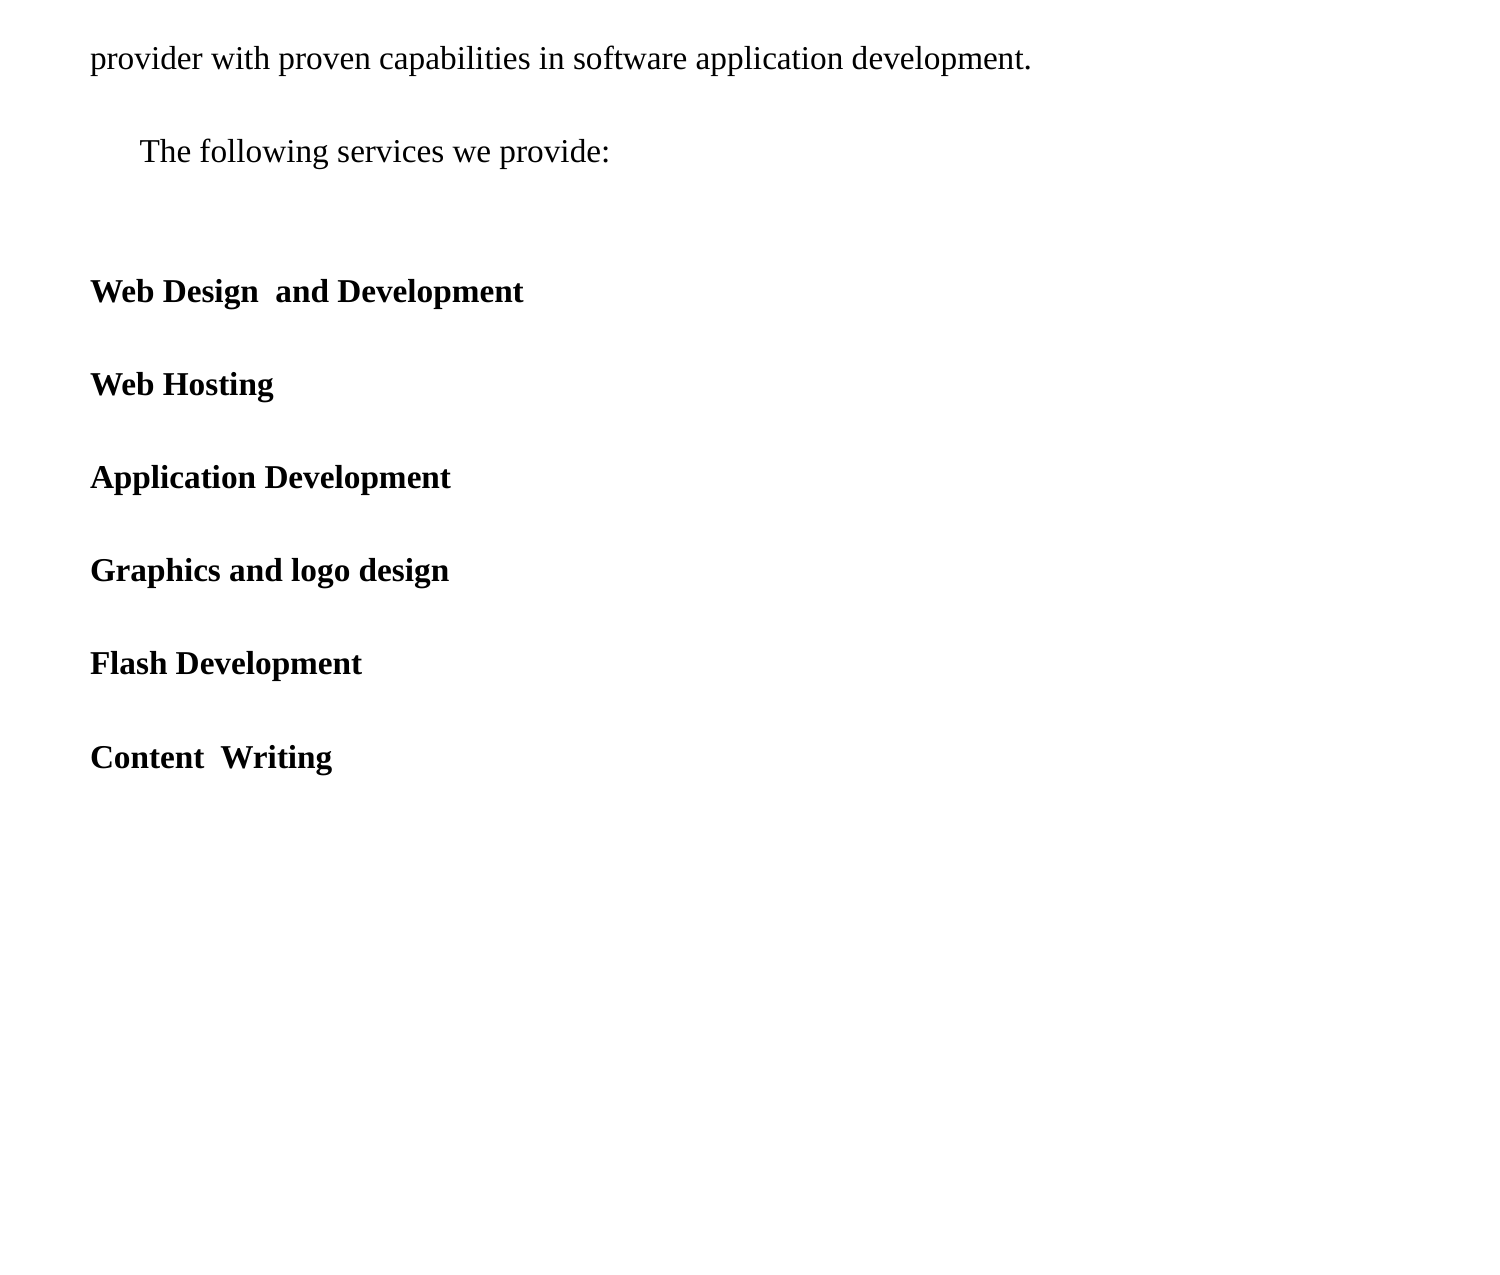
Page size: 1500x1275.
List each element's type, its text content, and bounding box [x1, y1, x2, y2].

list provider with proven capabilities in software application development. The following services we provide: Web Design and Development Web Hosting Application Development Graphics and logo design Flash Development Content Writing [75, 28, 1425, 1139]
